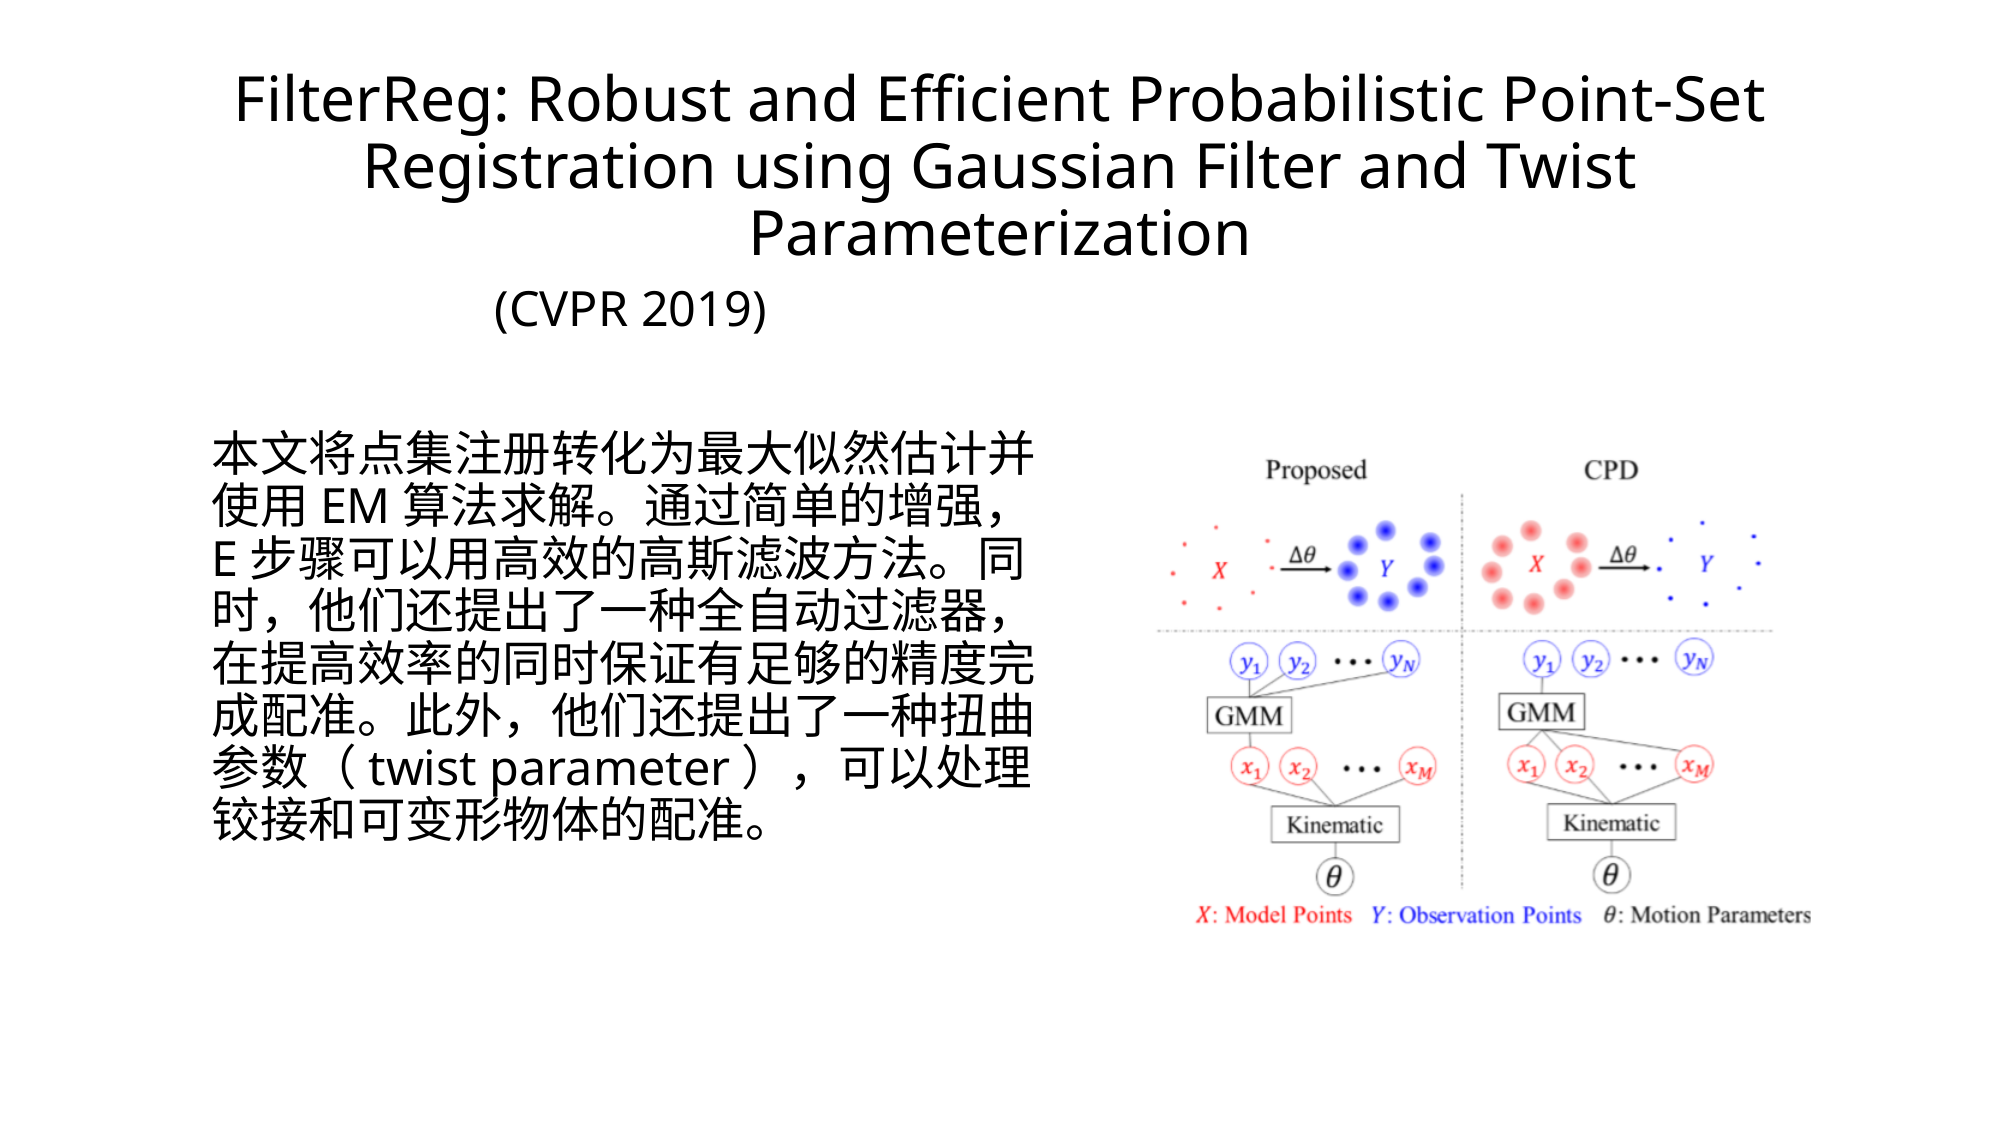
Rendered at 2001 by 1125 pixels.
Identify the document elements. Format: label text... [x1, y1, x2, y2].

list (CVPR 2019) 本文将点集注册转化为最大似然估计并使用EM算法求解。通过简单的增强，E步骤可以用高效的高斯滤波方法。同时，他们还提出了一种全自动过滤器，在提高效率的同时保证有足够的精度完成配准。此外，他们还提出了一种扭曲参数（twist parameter），可以处理铰接和可变形物体的配准。 [196, 277, 1065, 893]
picture [1123, 411, 1842, 935]
title FilterReg: Robust and Efficient Probabilistic Point-Set Registration using Gaussian Filter and Twist Parameterization [137, 59, 1863, 278]
